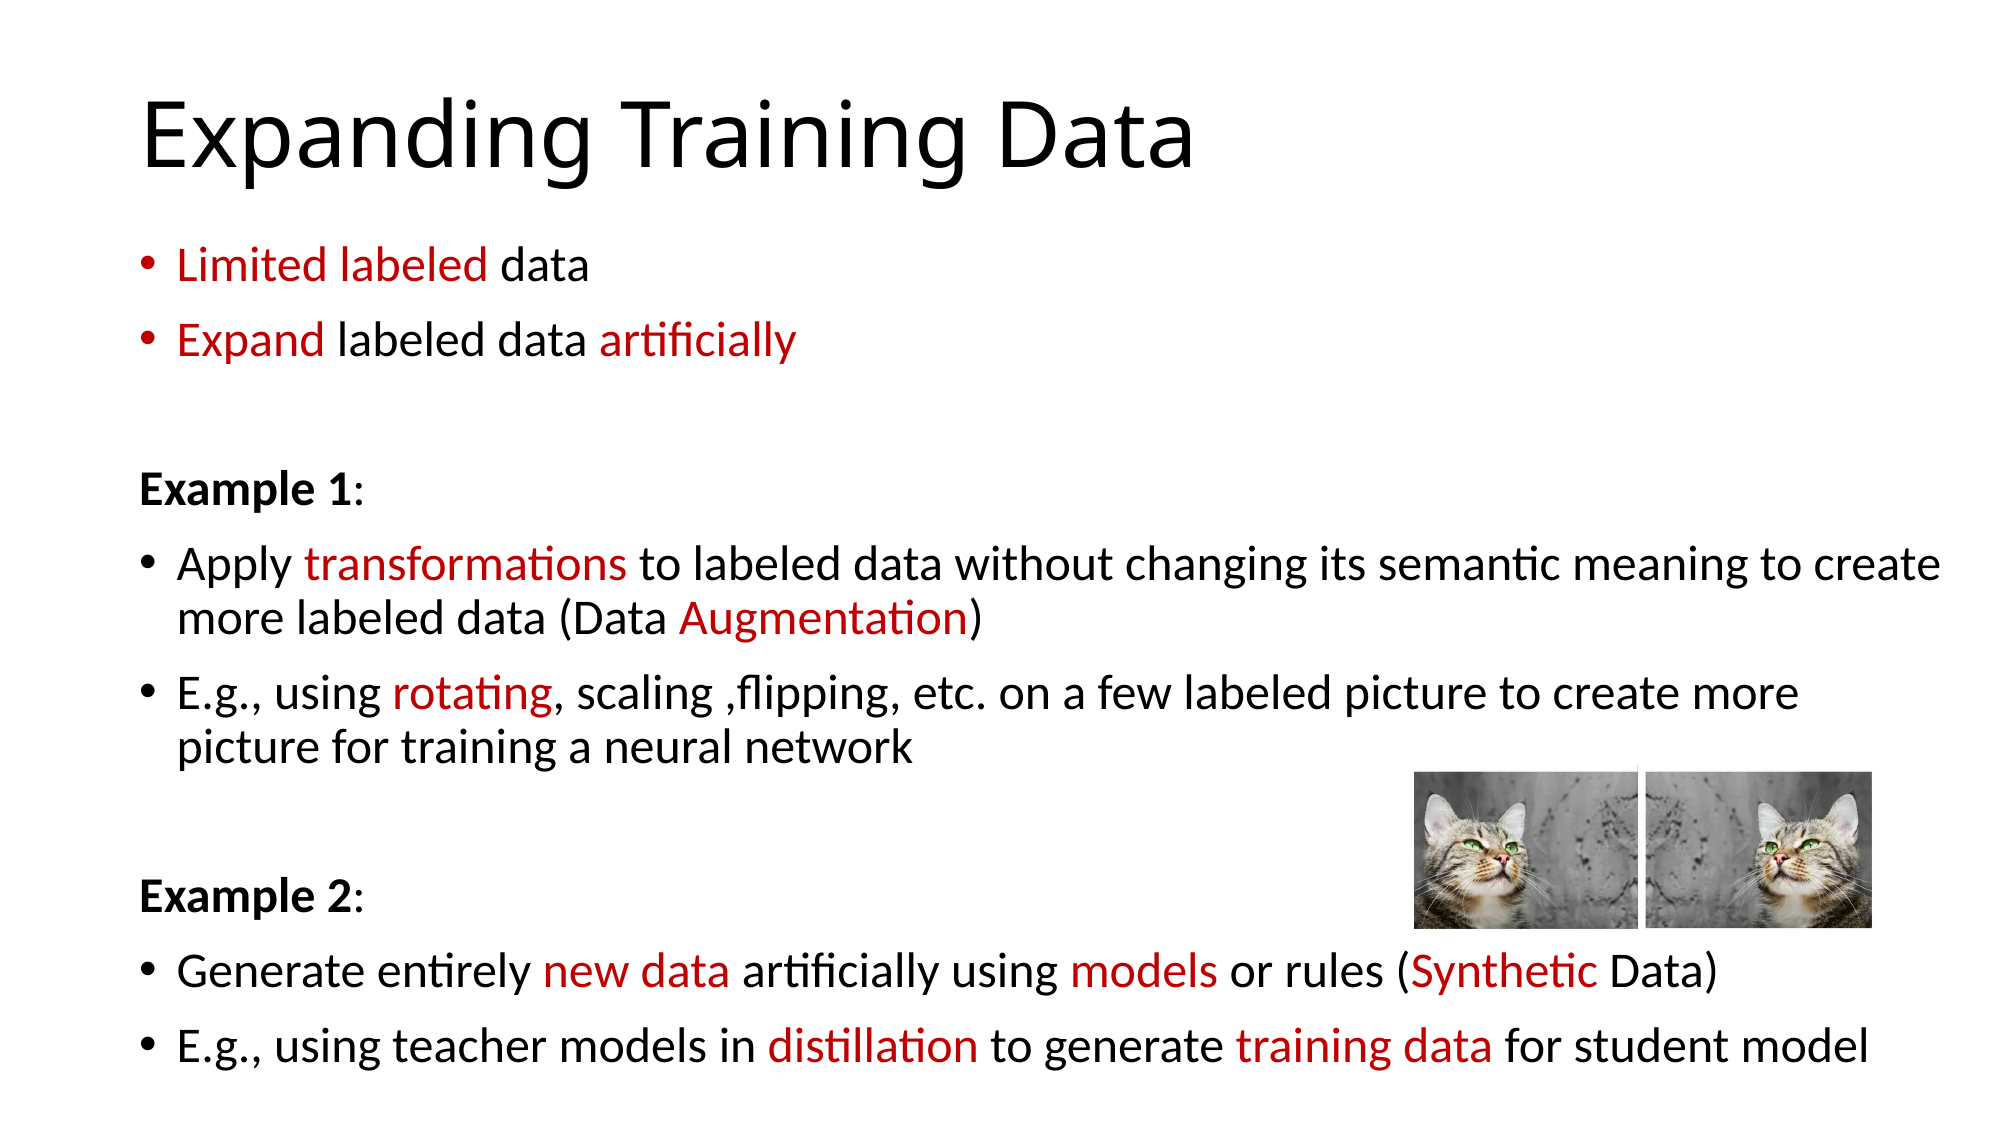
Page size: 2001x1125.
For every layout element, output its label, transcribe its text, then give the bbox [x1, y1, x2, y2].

picture [1414, 764, 1876, 930]
title Expanding Training Data [124, 29, 1850, 230]
list Limited labeled data Expand labeled data artificially Example 1: Apply transformations to labeled data without changing its semantic meaning to create more labeled data (Data Augmentation) E.g., using rotating, scaling ,flipping, etc. on a few labeled picture to create more picture for training a neural network Example 2: Generate entirely new data artificially using models or rules (Synthetic Data) E.g., using teacher models in distillation to generate training data for student model [124, 230, 1968, 945]
